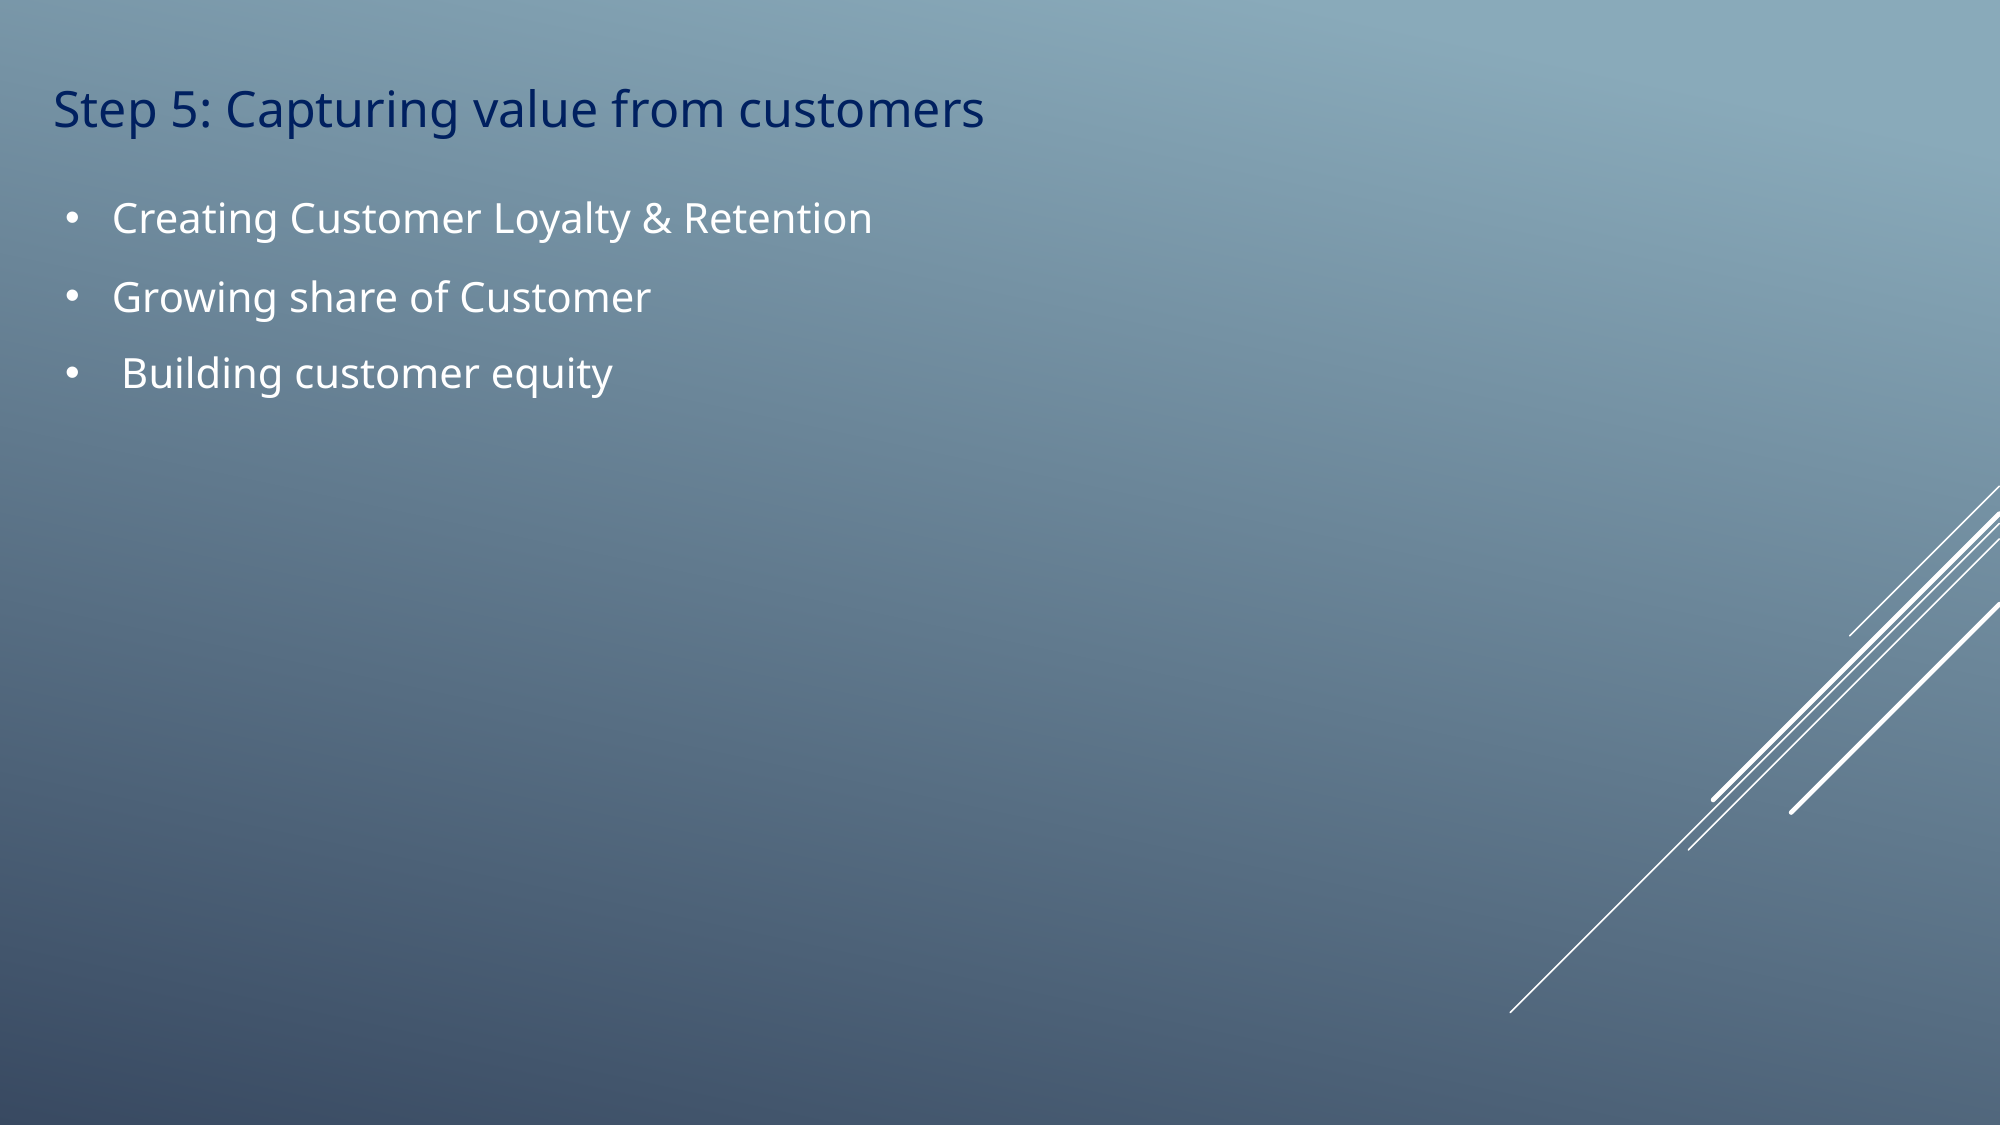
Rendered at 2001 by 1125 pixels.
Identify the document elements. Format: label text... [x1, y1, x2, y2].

text_box Creating Customer Loyalty & Retention [50, 184, 1300, 250]
text_box Building customer equity [50, 339, 1316, 405]
text_box Growing share of Customer [50, 262, 1594, 328]
text_box Step 5: Capturing value from customers [38, 70, 1865, 191]
